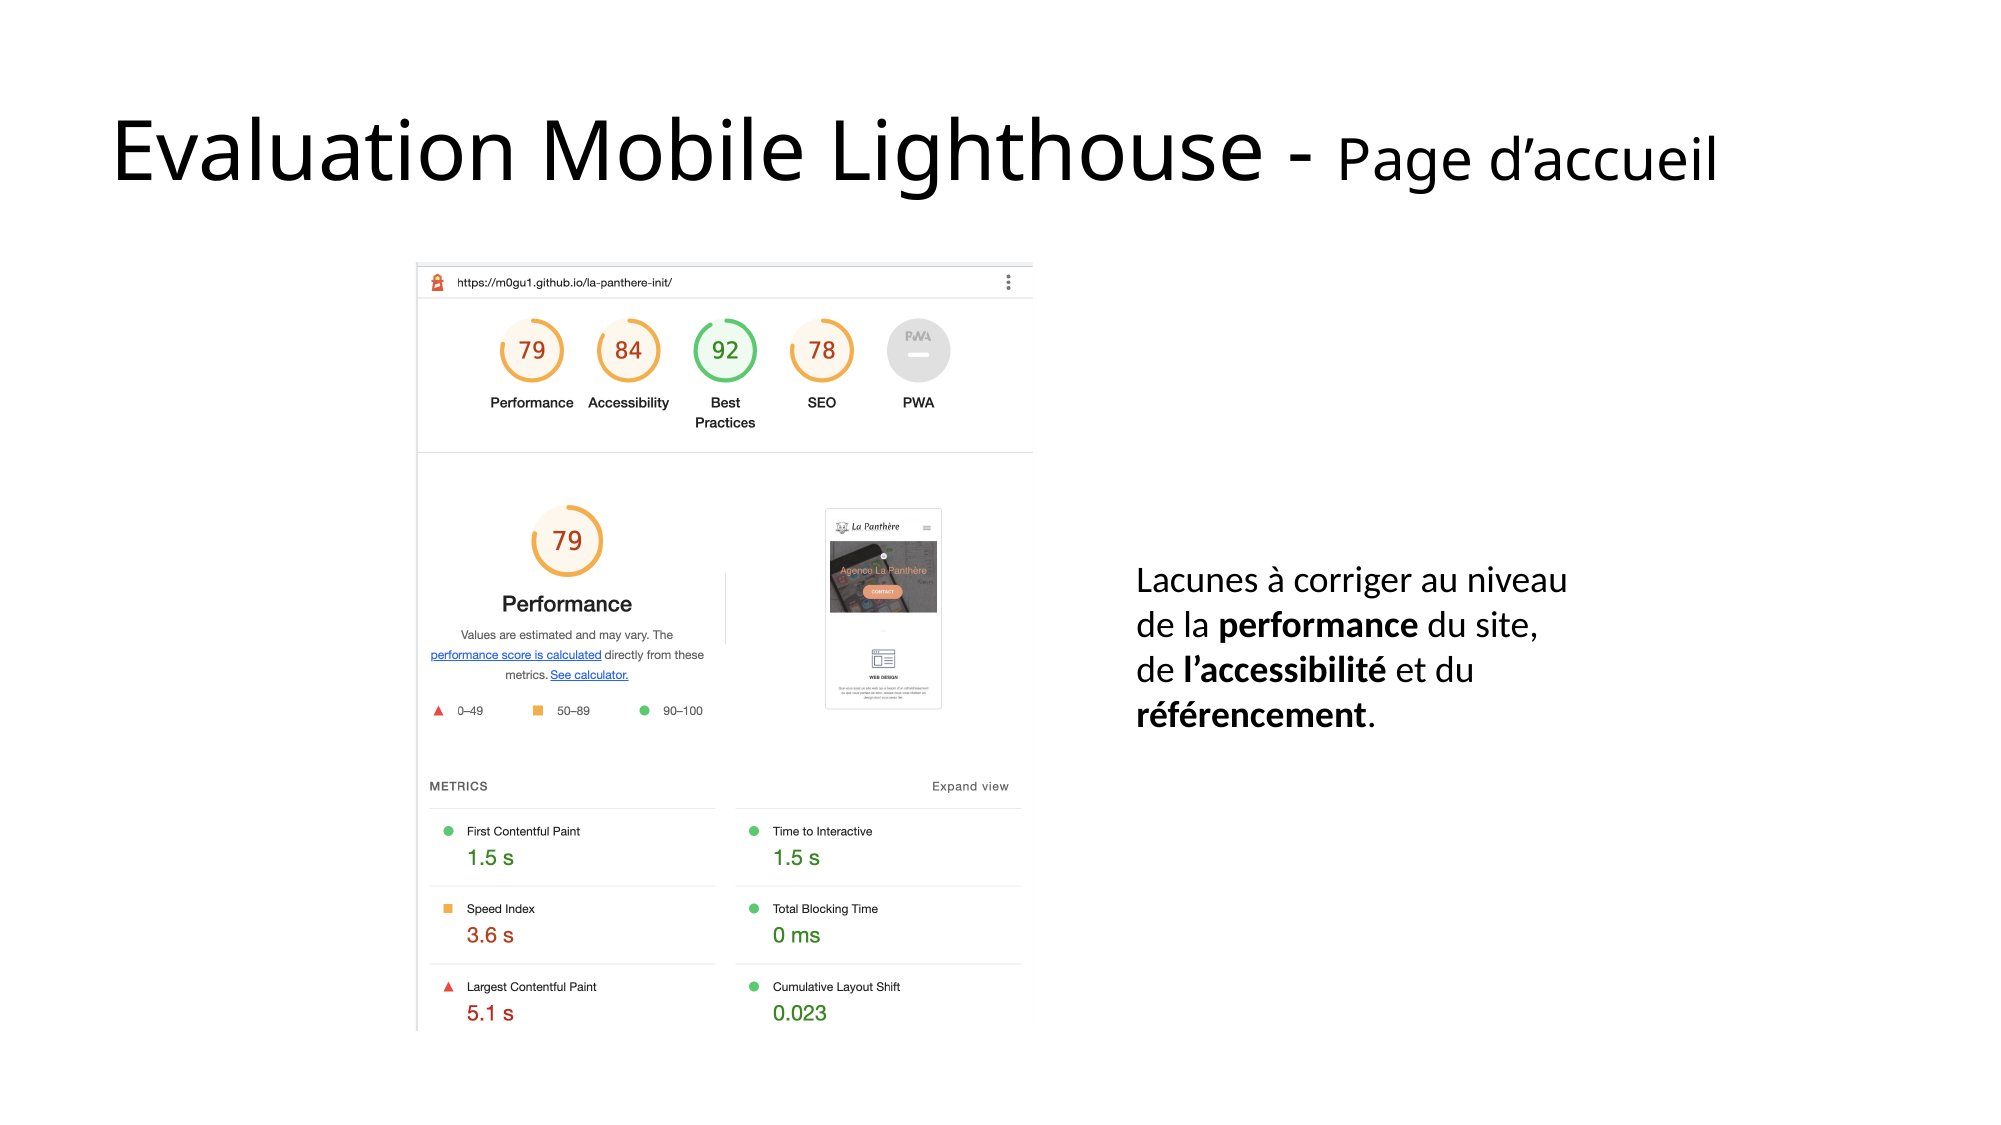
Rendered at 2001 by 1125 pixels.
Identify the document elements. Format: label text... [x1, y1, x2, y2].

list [414, 261, 1033, 1031]
title Evaluation Mobile Lighthouse - Page d’accueil [94, 44, 1820, 262]
text_box Lacunes à corriger au niveau de la performance du site, de l’accessibilité et du référencement. [1121, 547, 1584, 743]
